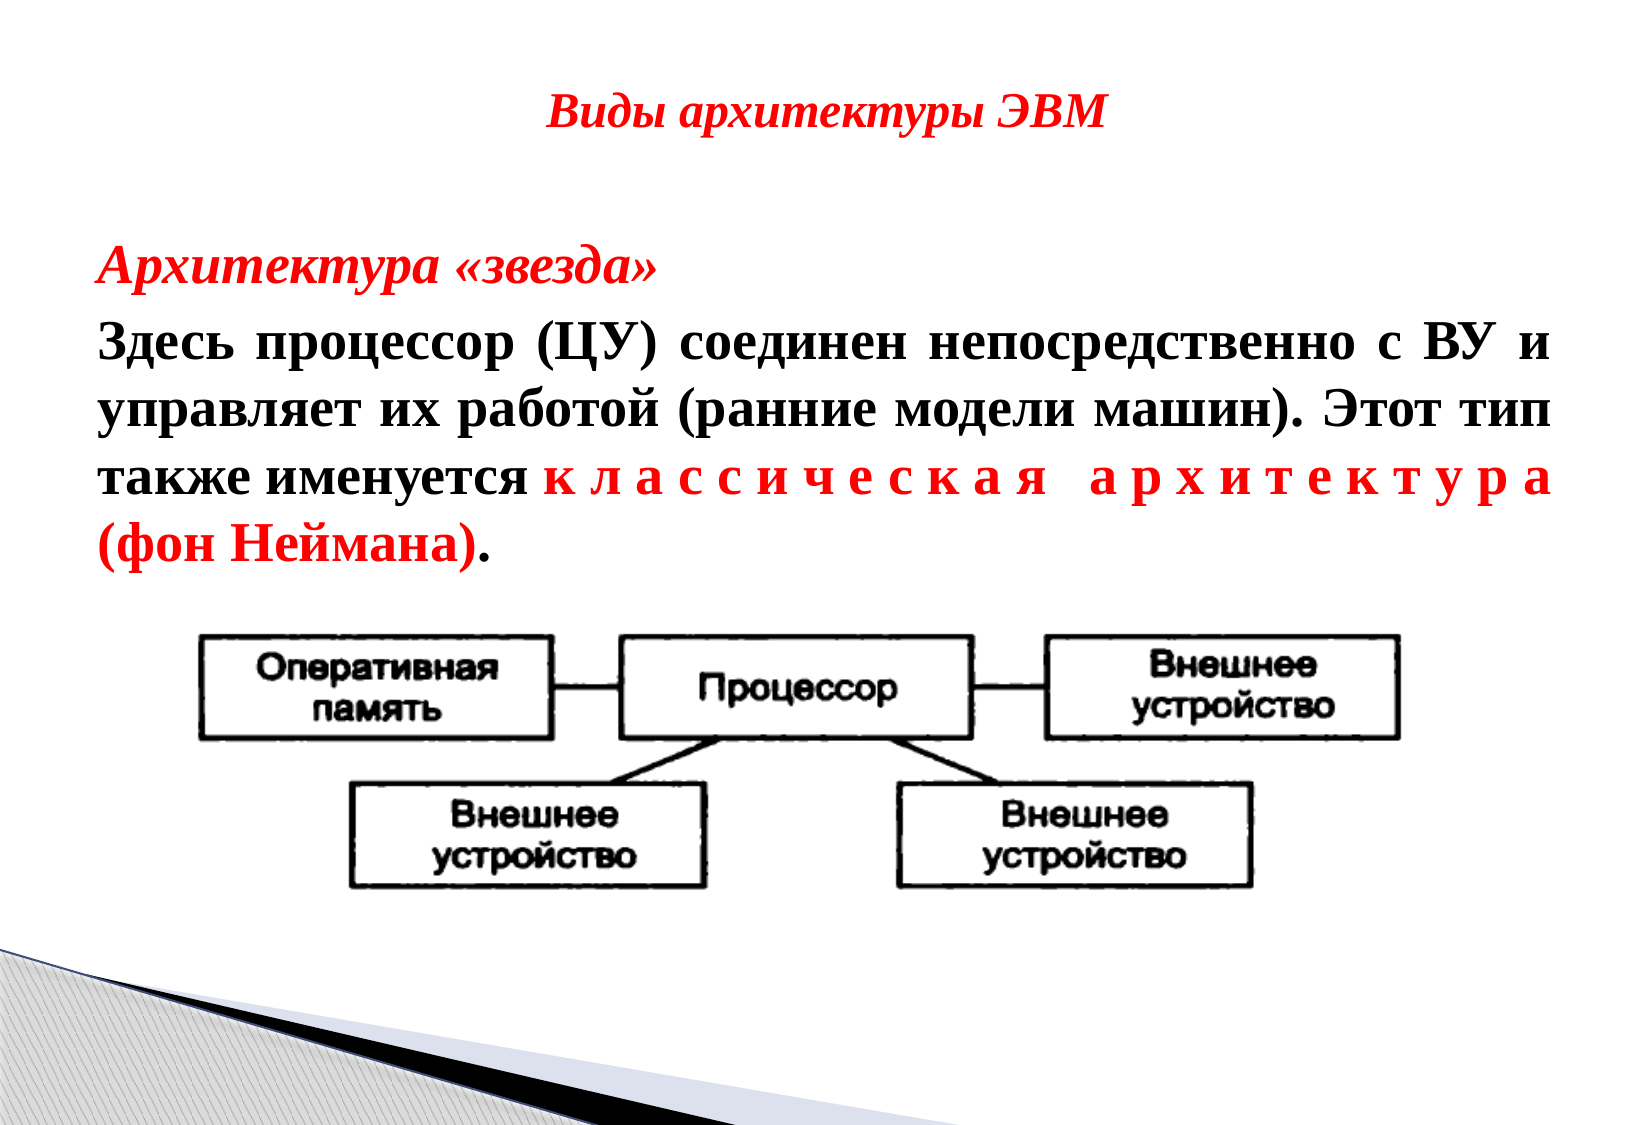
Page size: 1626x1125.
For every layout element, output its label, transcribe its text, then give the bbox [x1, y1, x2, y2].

picture [163, 603, 1491, 929]
title Виды архитектуры ЭВМ [95, 42, 1559, 173]
list Архитектура «звезда» Здесь процессор (ЦУ) соединен непосредственно с ВУ и управляет их работой (ранние модели машин). Этот тип также именуется к л а с с и ч е с к а я а р х и т е к т у р а (фон Неймана). [83, 219, 1568, 1083]
